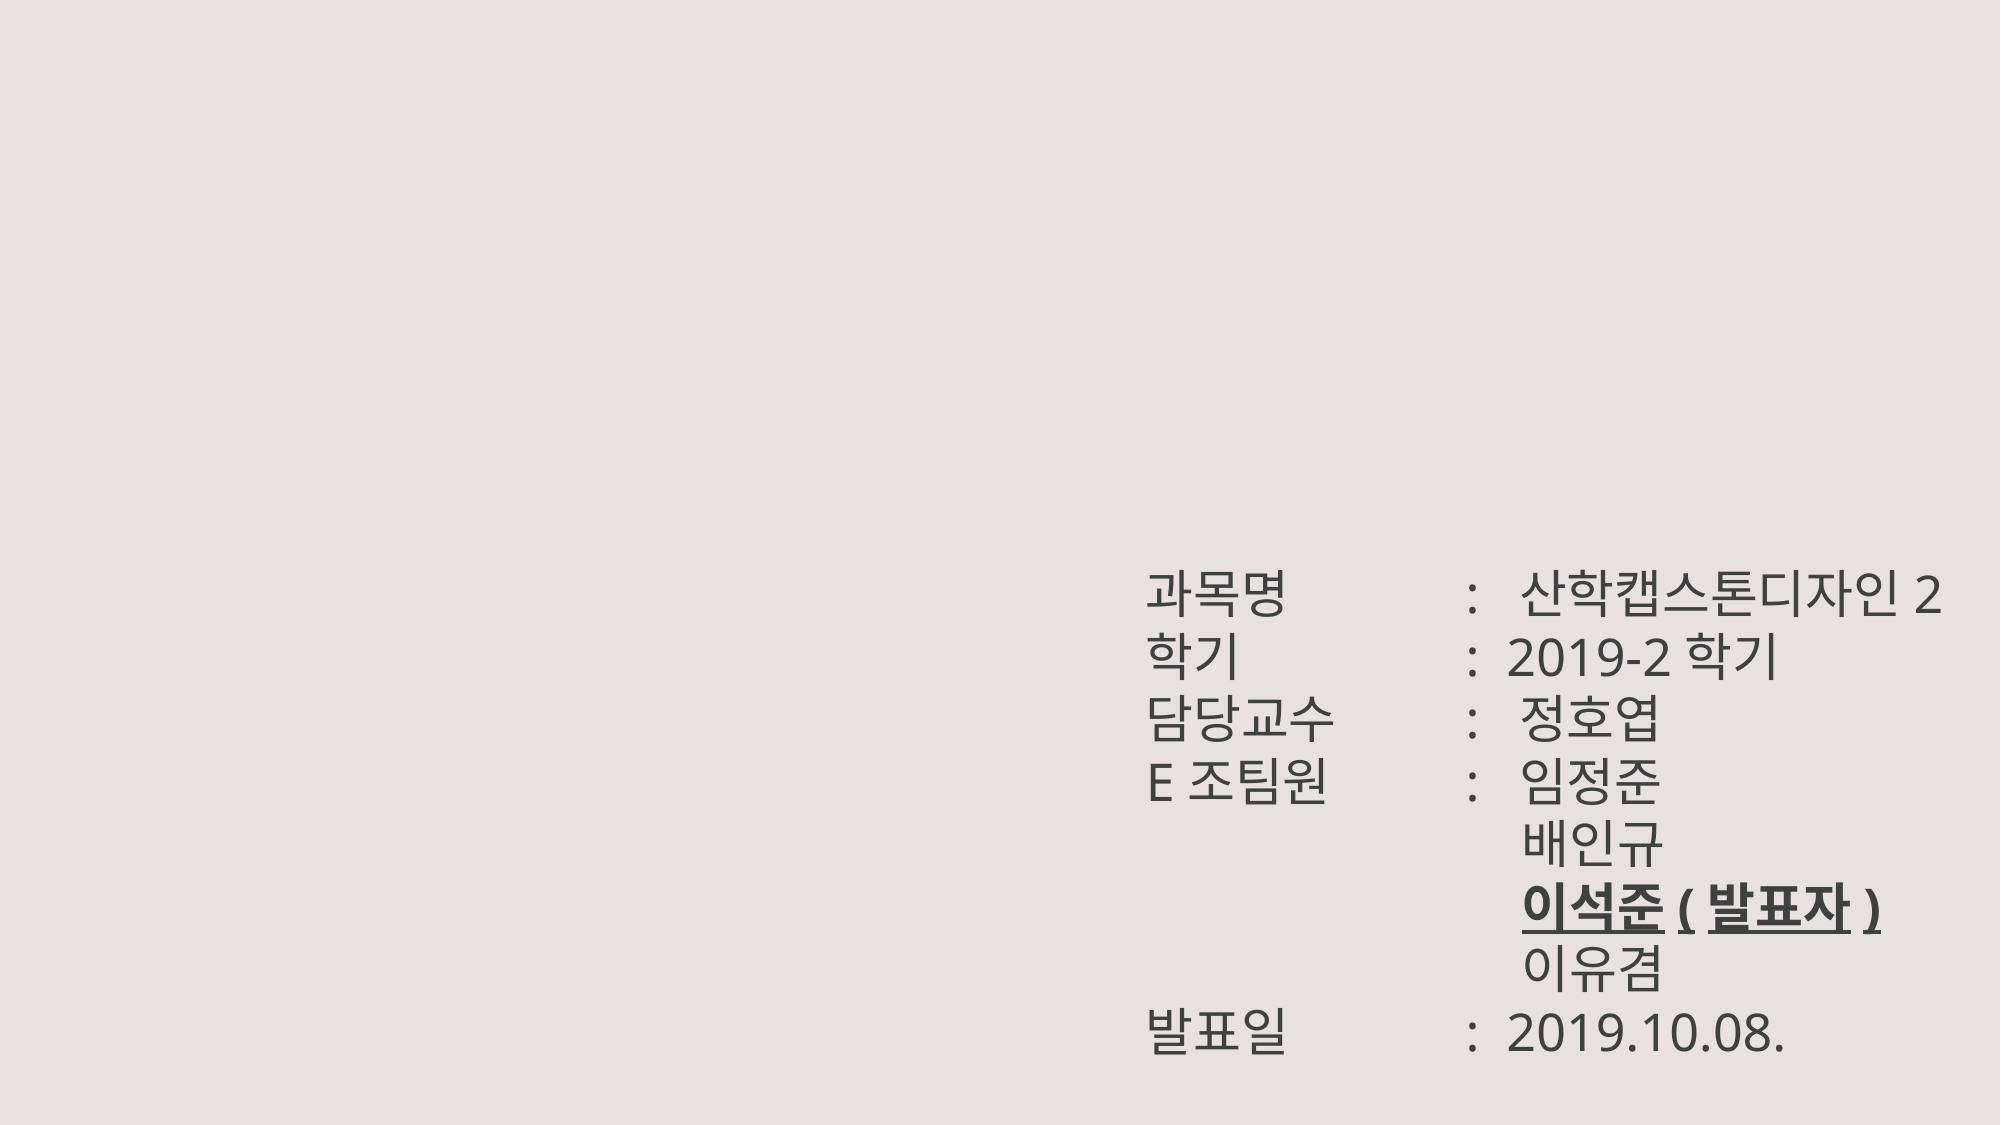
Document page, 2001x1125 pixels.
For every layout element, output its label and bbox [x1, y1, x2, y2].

text_box [1131, 526, 1981, 1098]
